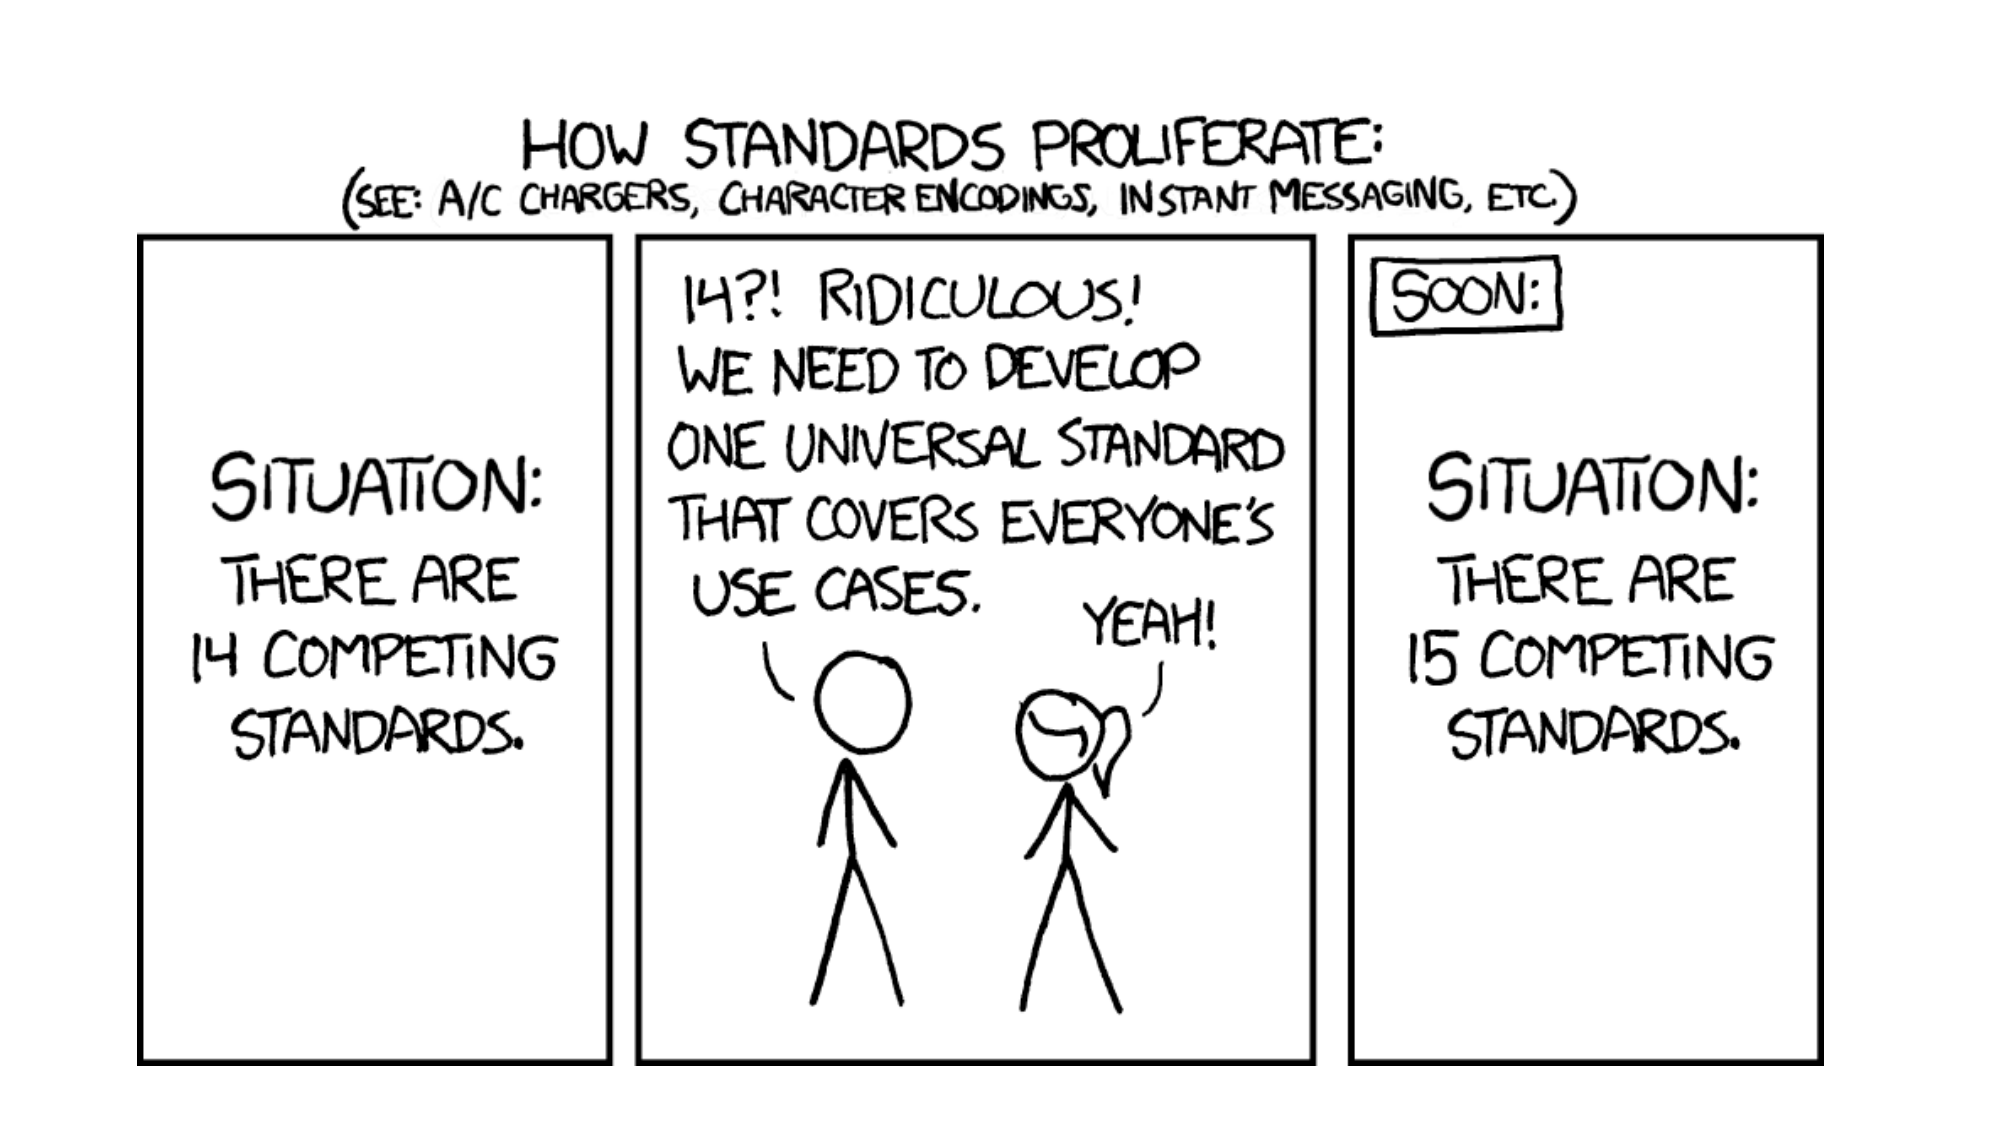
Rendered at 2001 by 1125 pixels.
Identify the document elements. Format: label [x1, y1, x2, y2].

picture [136, 108, 1825, 1066]
